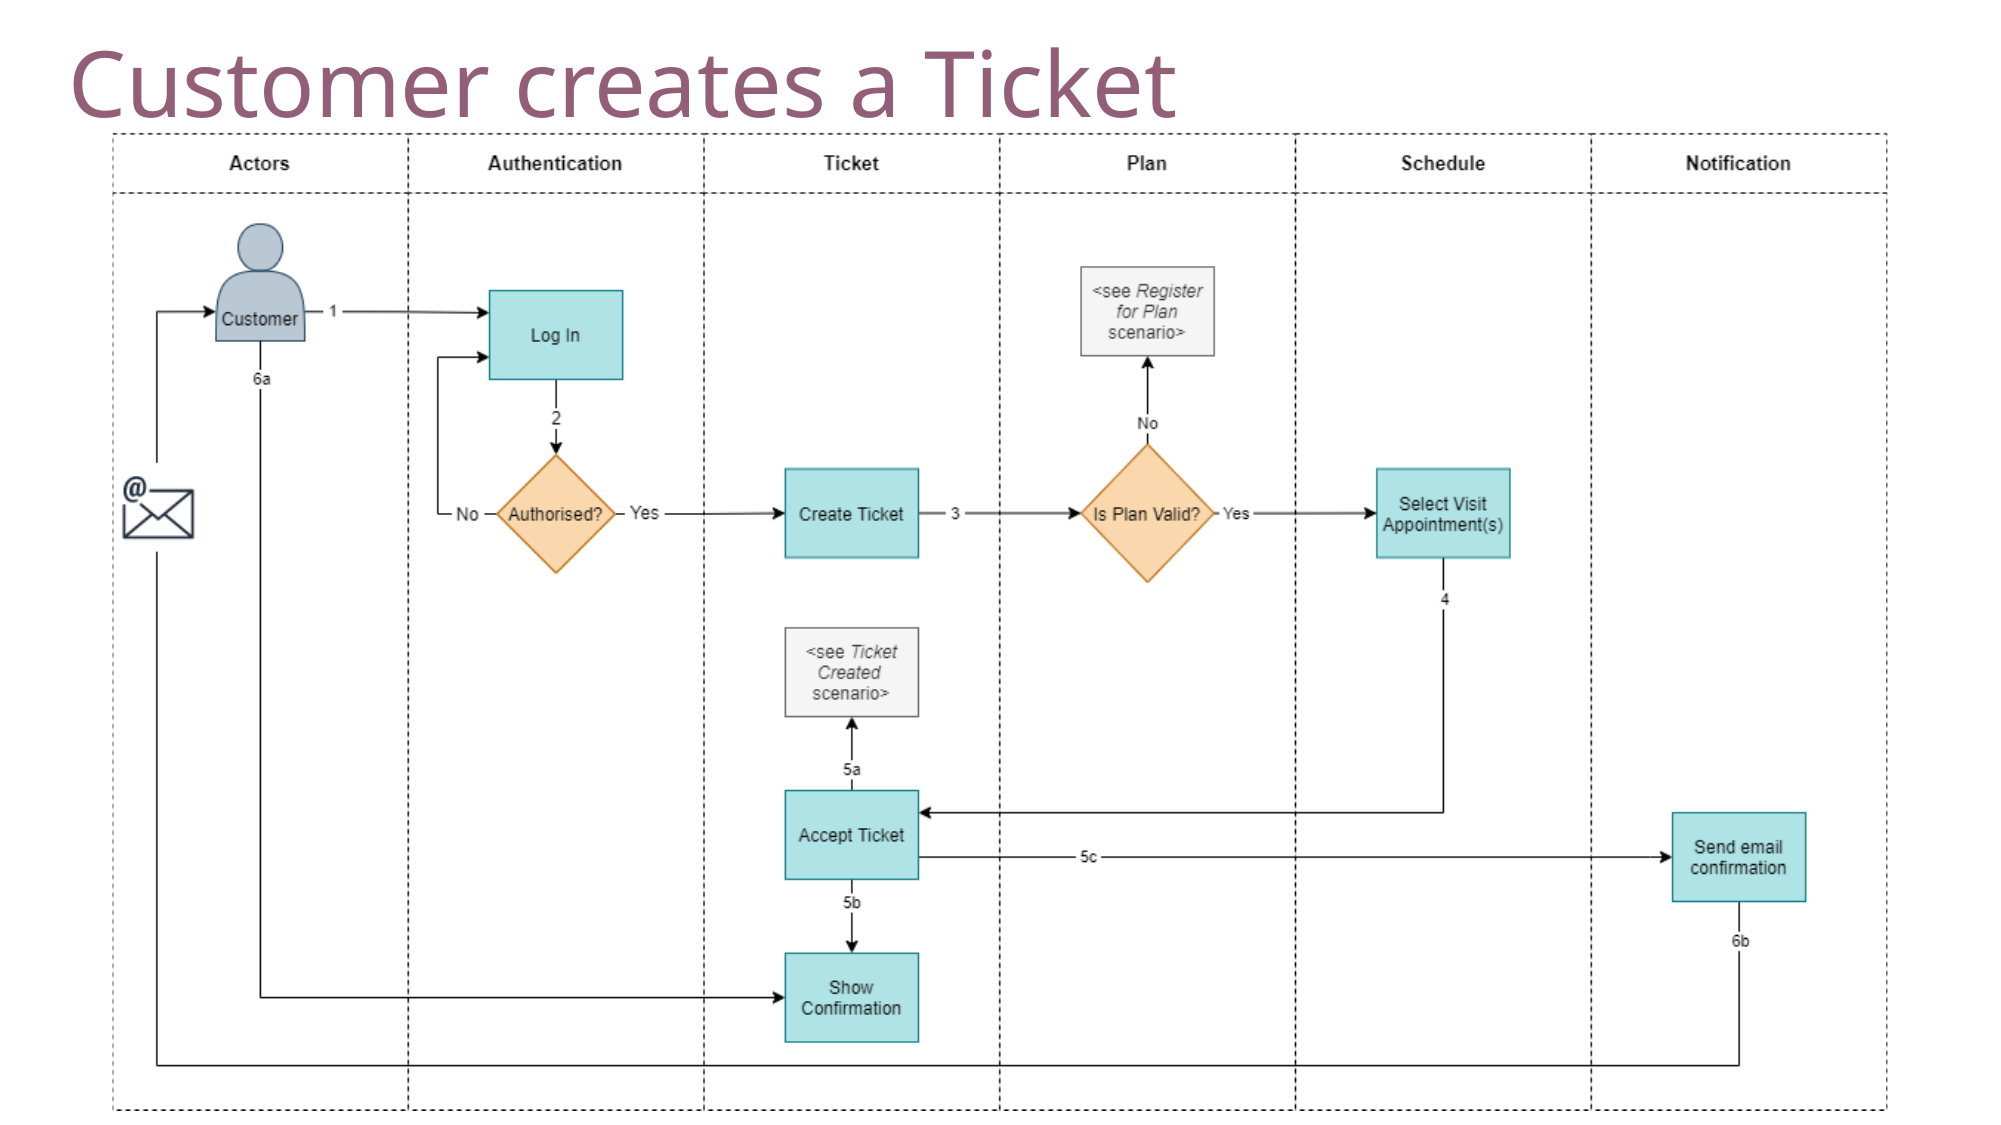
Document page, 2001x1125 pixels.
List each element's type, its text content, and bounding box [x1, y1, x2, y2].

picture [112, 129, 1888, 1111]
title Customer creates a Ticket [53, 0, 1950, 175]
